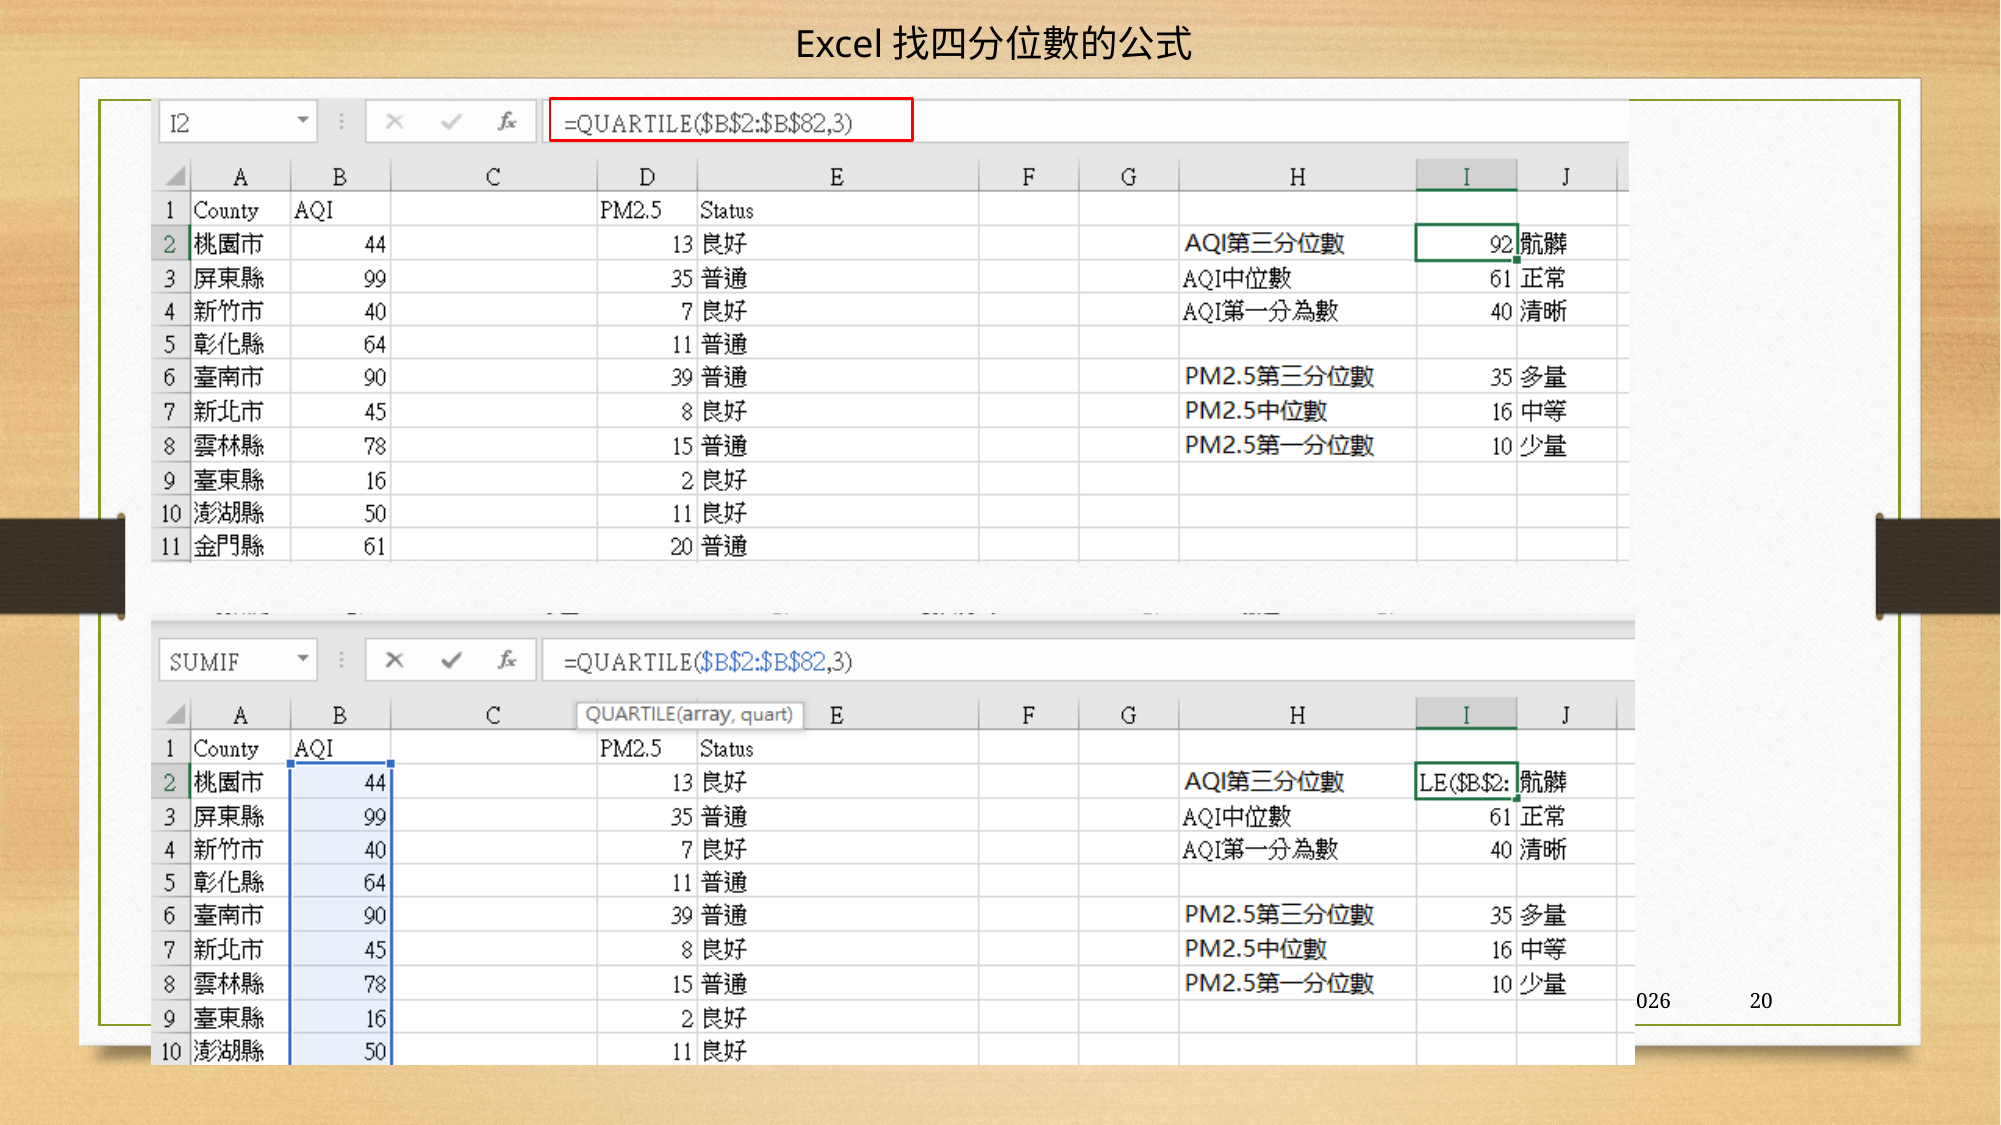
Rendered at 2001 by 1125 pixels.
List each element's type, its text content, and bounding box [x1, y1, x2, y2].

text_box Excel找四分位數的公式 [780, 12, 1208, 73]
picture [0, 0, 2001, 1125]
slide_number 20 [1698, 979, 1788, 1025]
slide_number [1635, 979, 1686, 1025]
